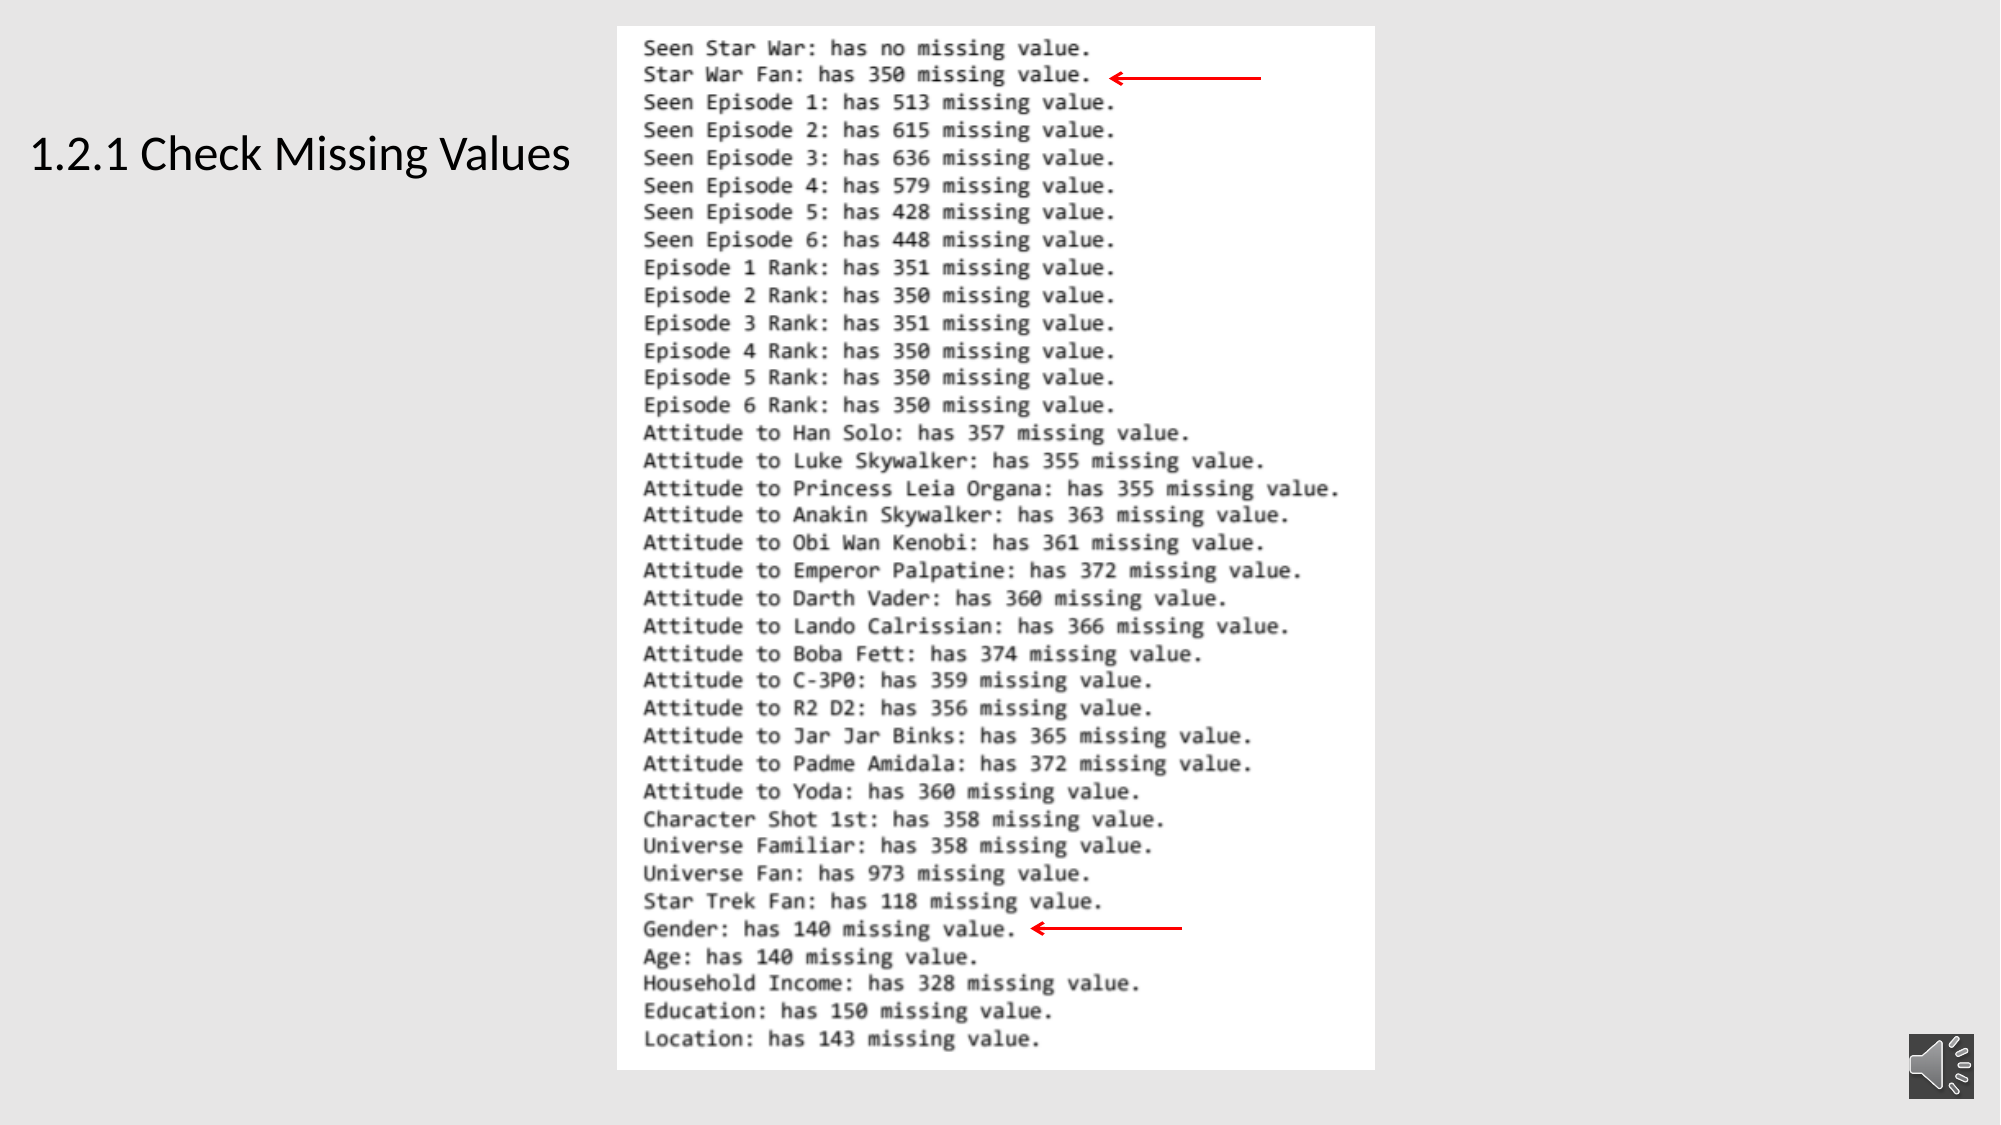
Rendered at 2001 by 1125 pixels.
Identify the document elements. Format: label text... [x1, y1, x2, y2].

picture [617, 26, 1375, 1070]
text_box 1.2.1 Check Missing Values [13, 112, 598, 188]
picture [1908, 1033, 1975, 1100]
